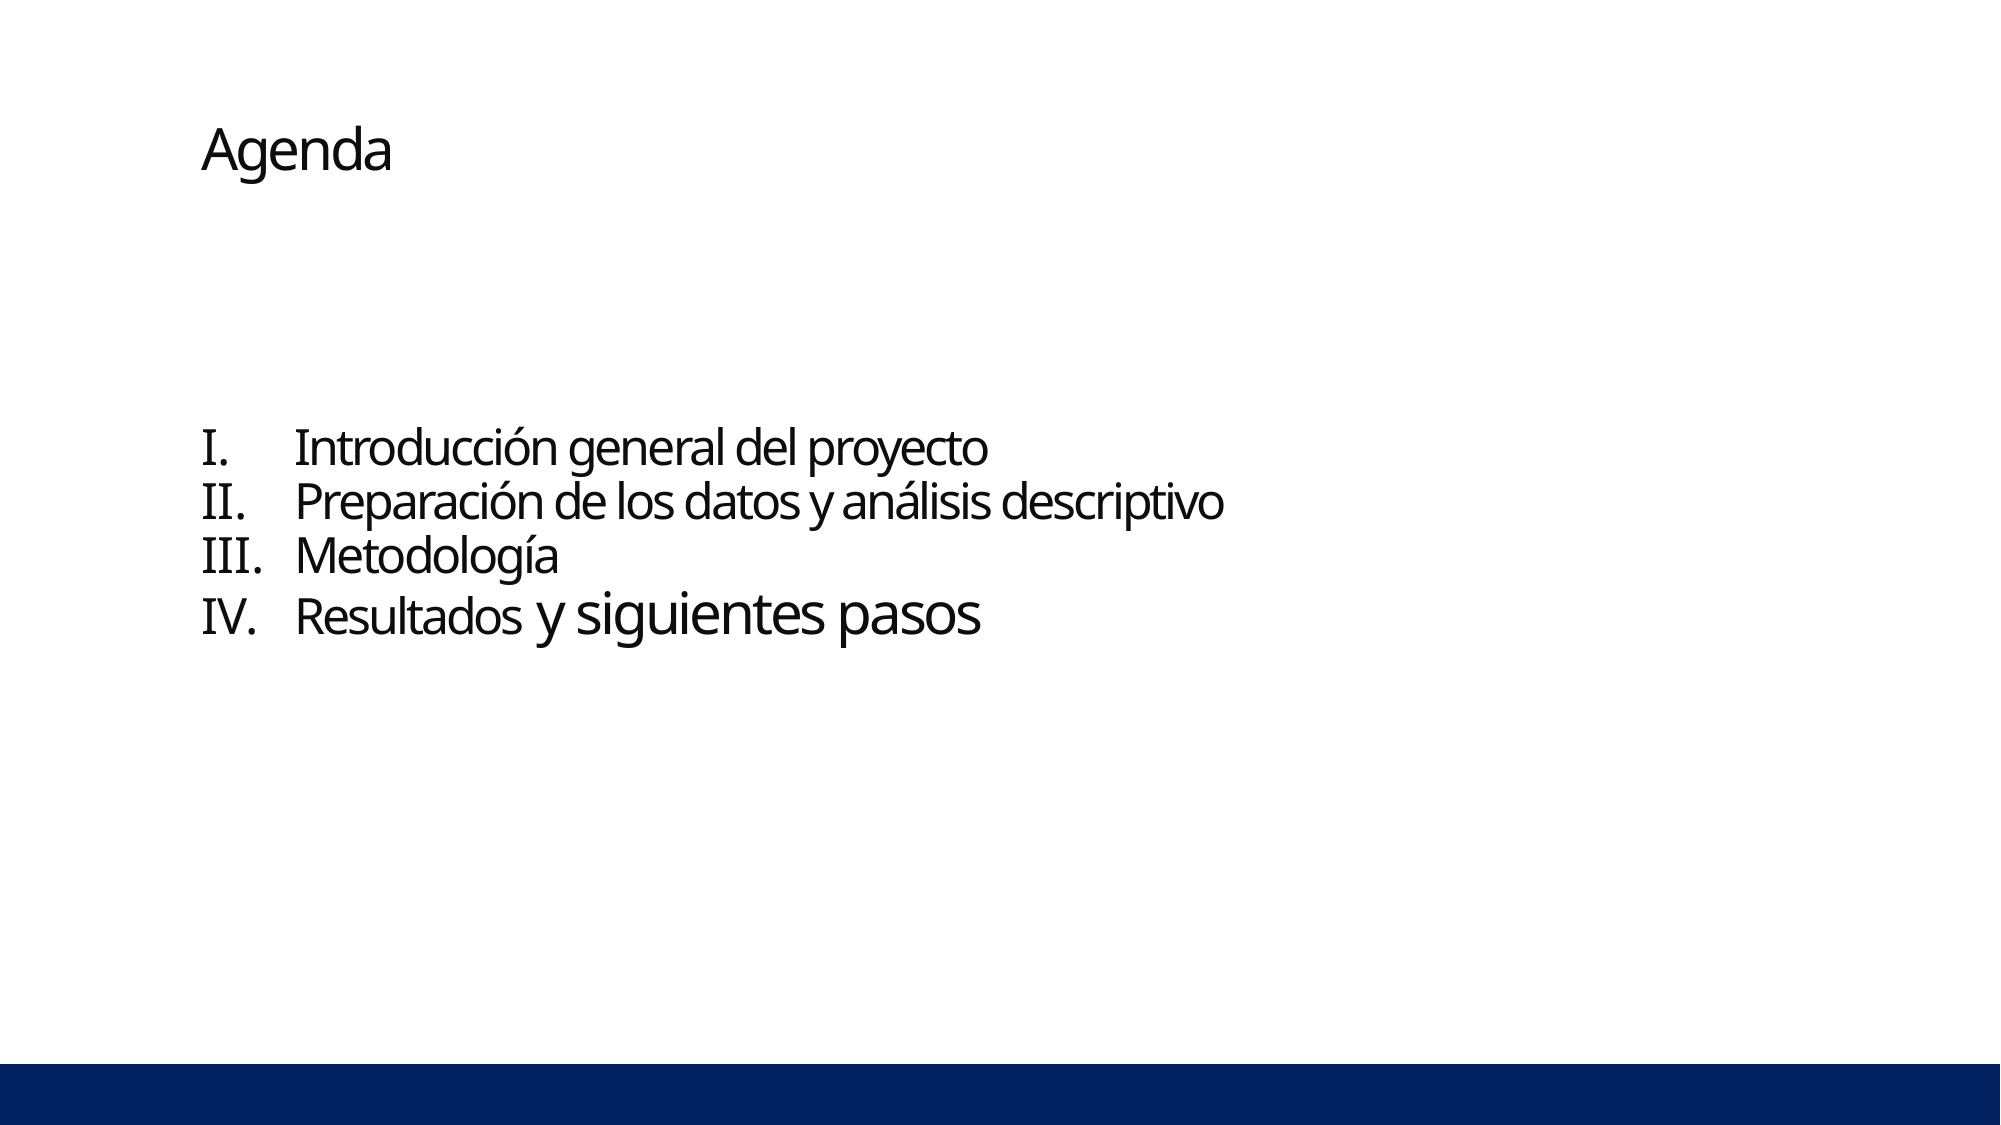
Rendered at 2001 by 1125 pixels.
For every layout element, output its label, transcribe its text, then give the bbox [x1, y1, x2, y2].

text_box [0, 1064, 2000, 1125]
text_box Introducción general del proyecto Preparación de los datos y análisis descriptivo Metodología Resultados y siguientes pasos [165, 291, 1641, 778]
title Agenda [165, 88, 530, 215]
